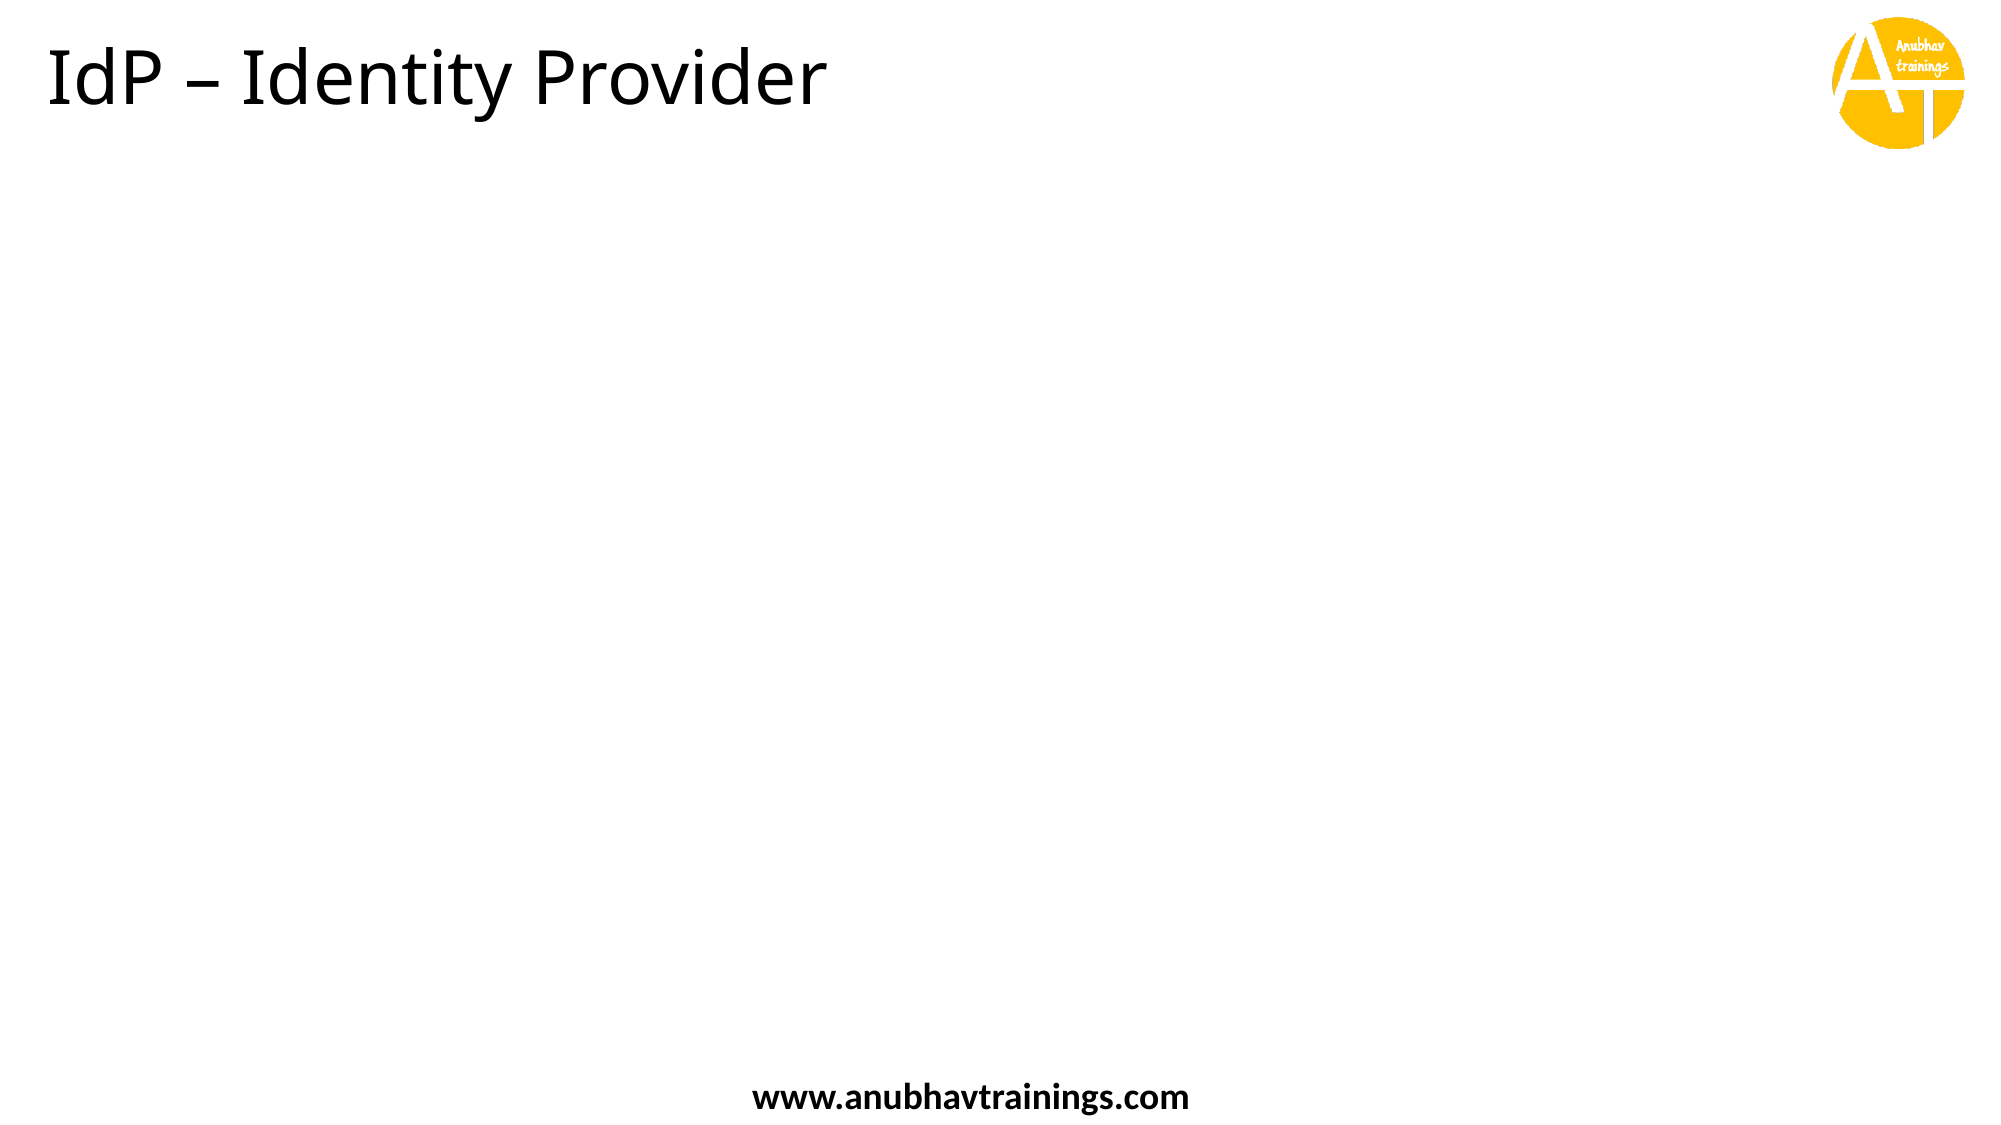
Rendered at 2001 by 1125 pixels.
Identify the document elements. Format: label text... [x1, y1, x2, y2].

picture [1819, 8, 1972, 160]
text_box www.anubhavtrainings.com [737, 1064, 1320, 1125]
text_box IdP – Identity Provider [27, 15, 1819, 133]
